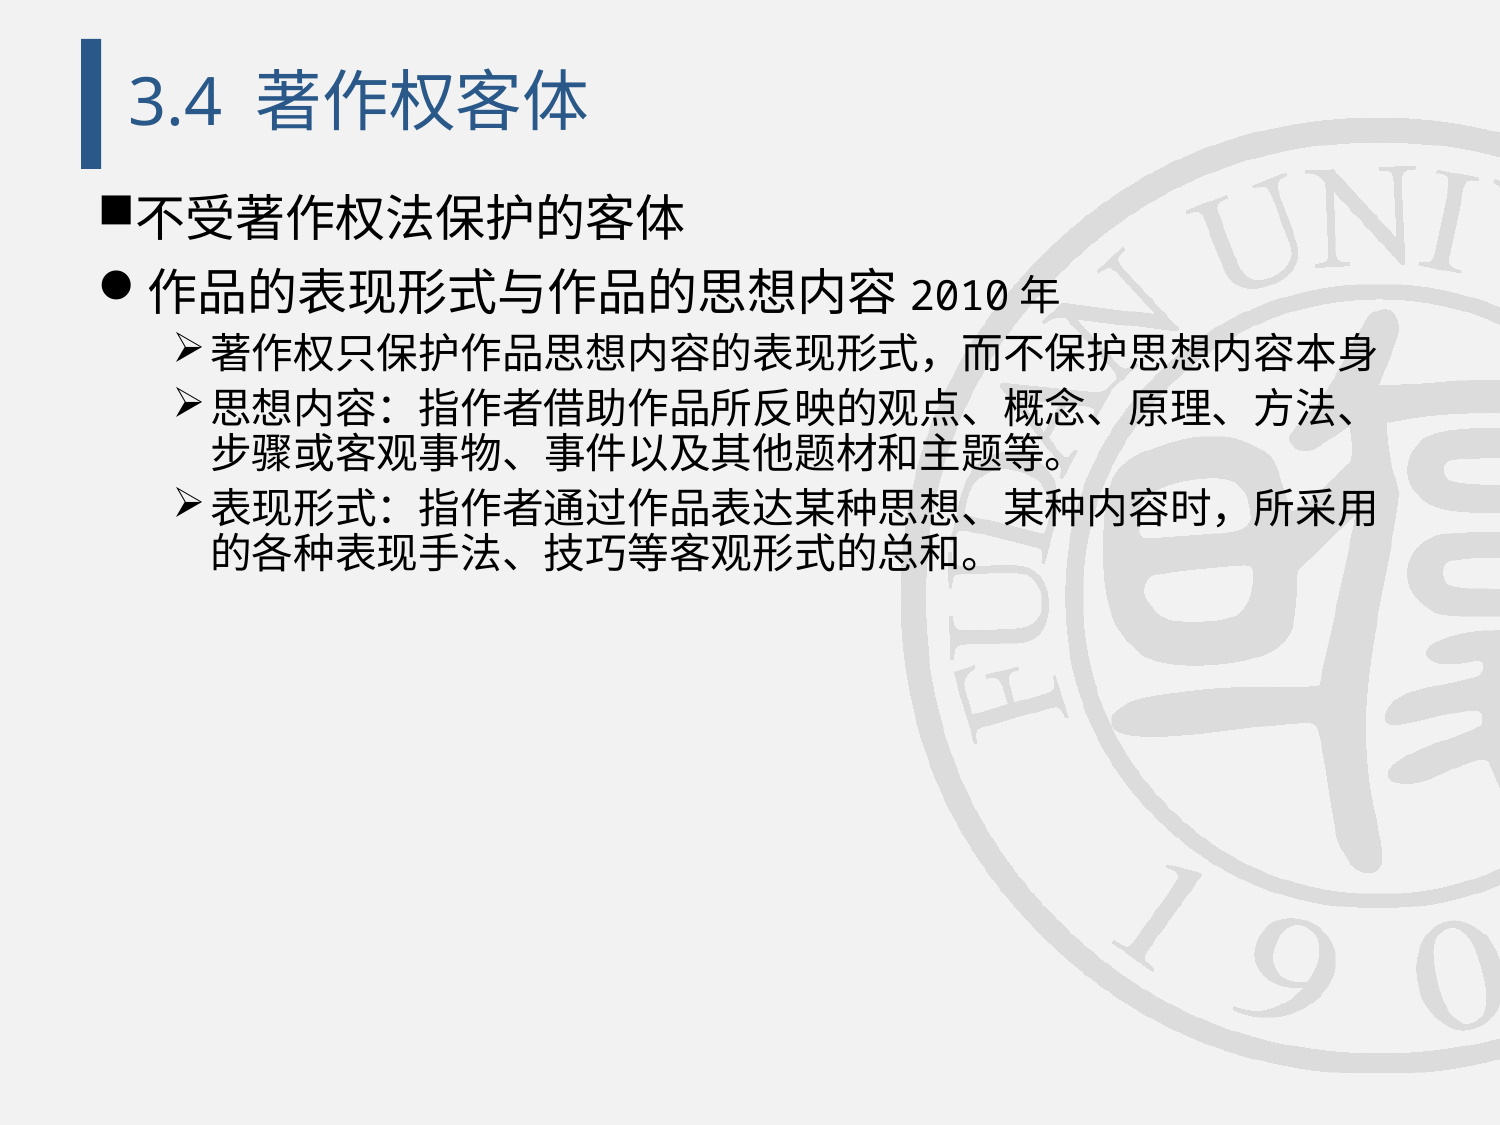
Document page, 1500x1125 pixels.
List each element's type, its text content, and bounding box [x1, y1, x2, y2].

title 3.4 著作权客体 [113, 49, 1387, 159]
list 不受著作权法保护的客体 作品的表现形式与作品的思想内容2010年 著作权只保护作品思想内容的表现形式，而不保护思想内容本身 思想内容：指作者借助作品所反映的观点、概念、原理、方法、步骤或客观事物、事件以及其他题材和主题等。 表现形式：指作者通过作品表达某种思想、某种内容时，所采用的各种表现手法、技巧等客观形式的总和。 [82, 185, 1417, 1014]
